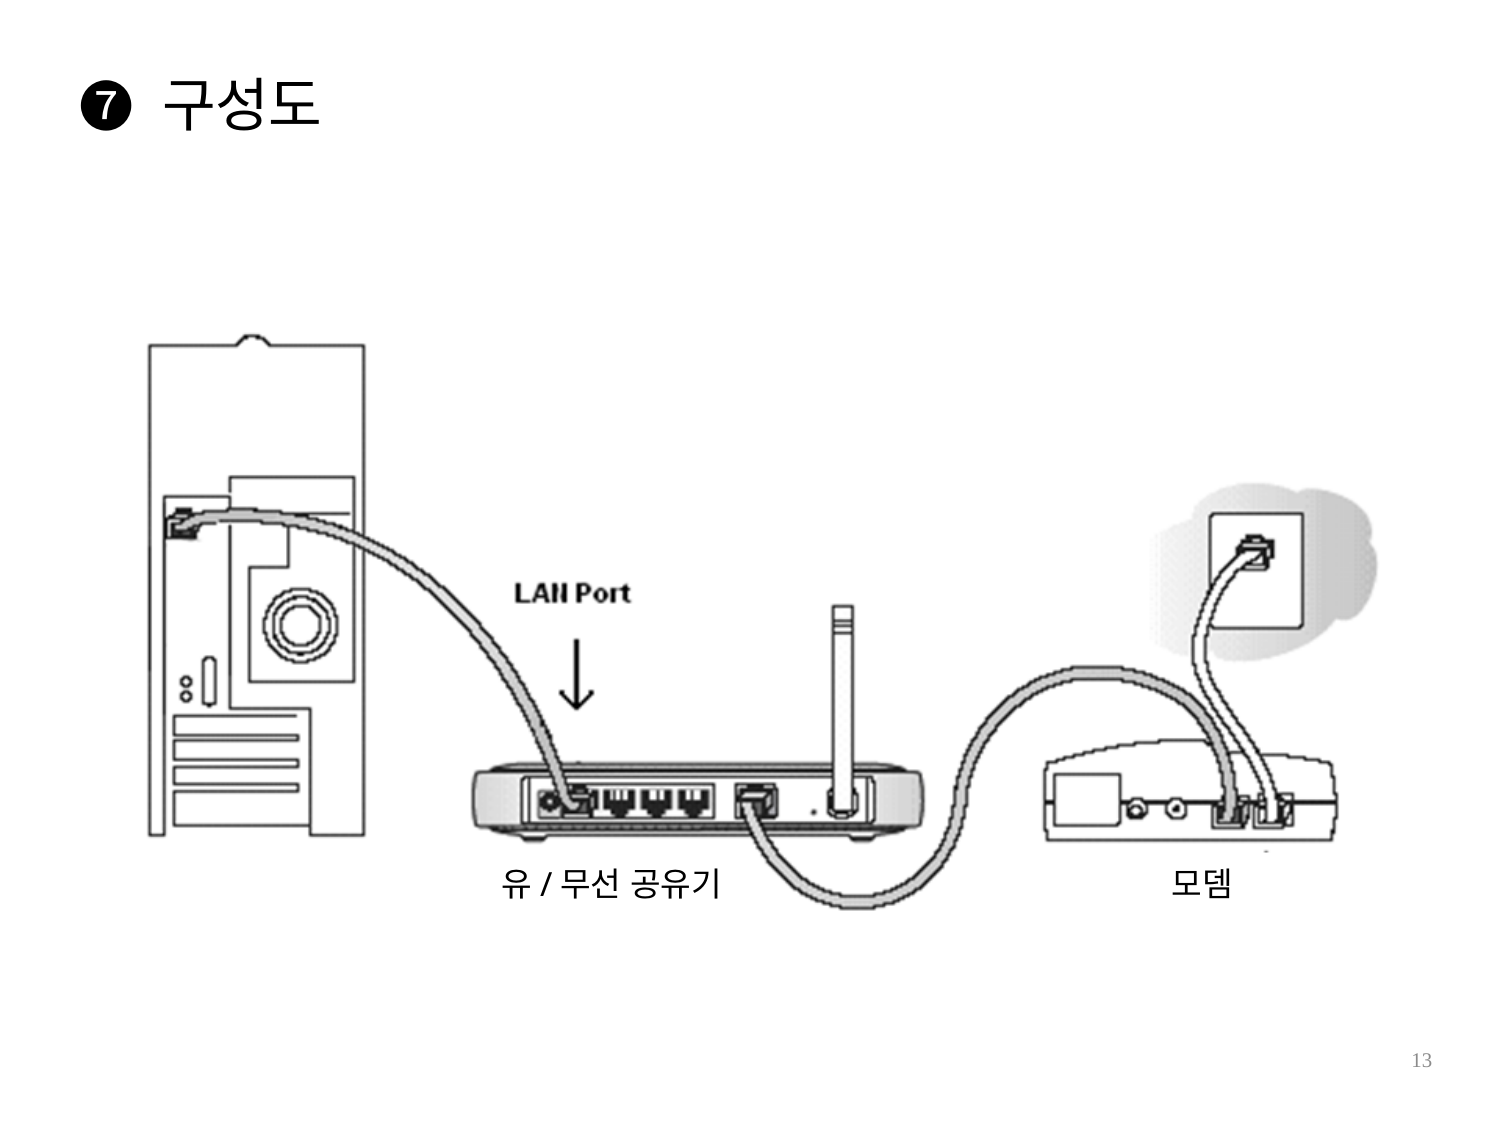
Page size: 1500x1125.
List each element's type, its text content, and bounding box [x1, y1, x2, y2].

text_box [138, 322, 1386, 917]
text_box ❼ 구성도 [64, 68, 1359, 182]
slide_number 13 [1110, 1029, 1448, 1090]
